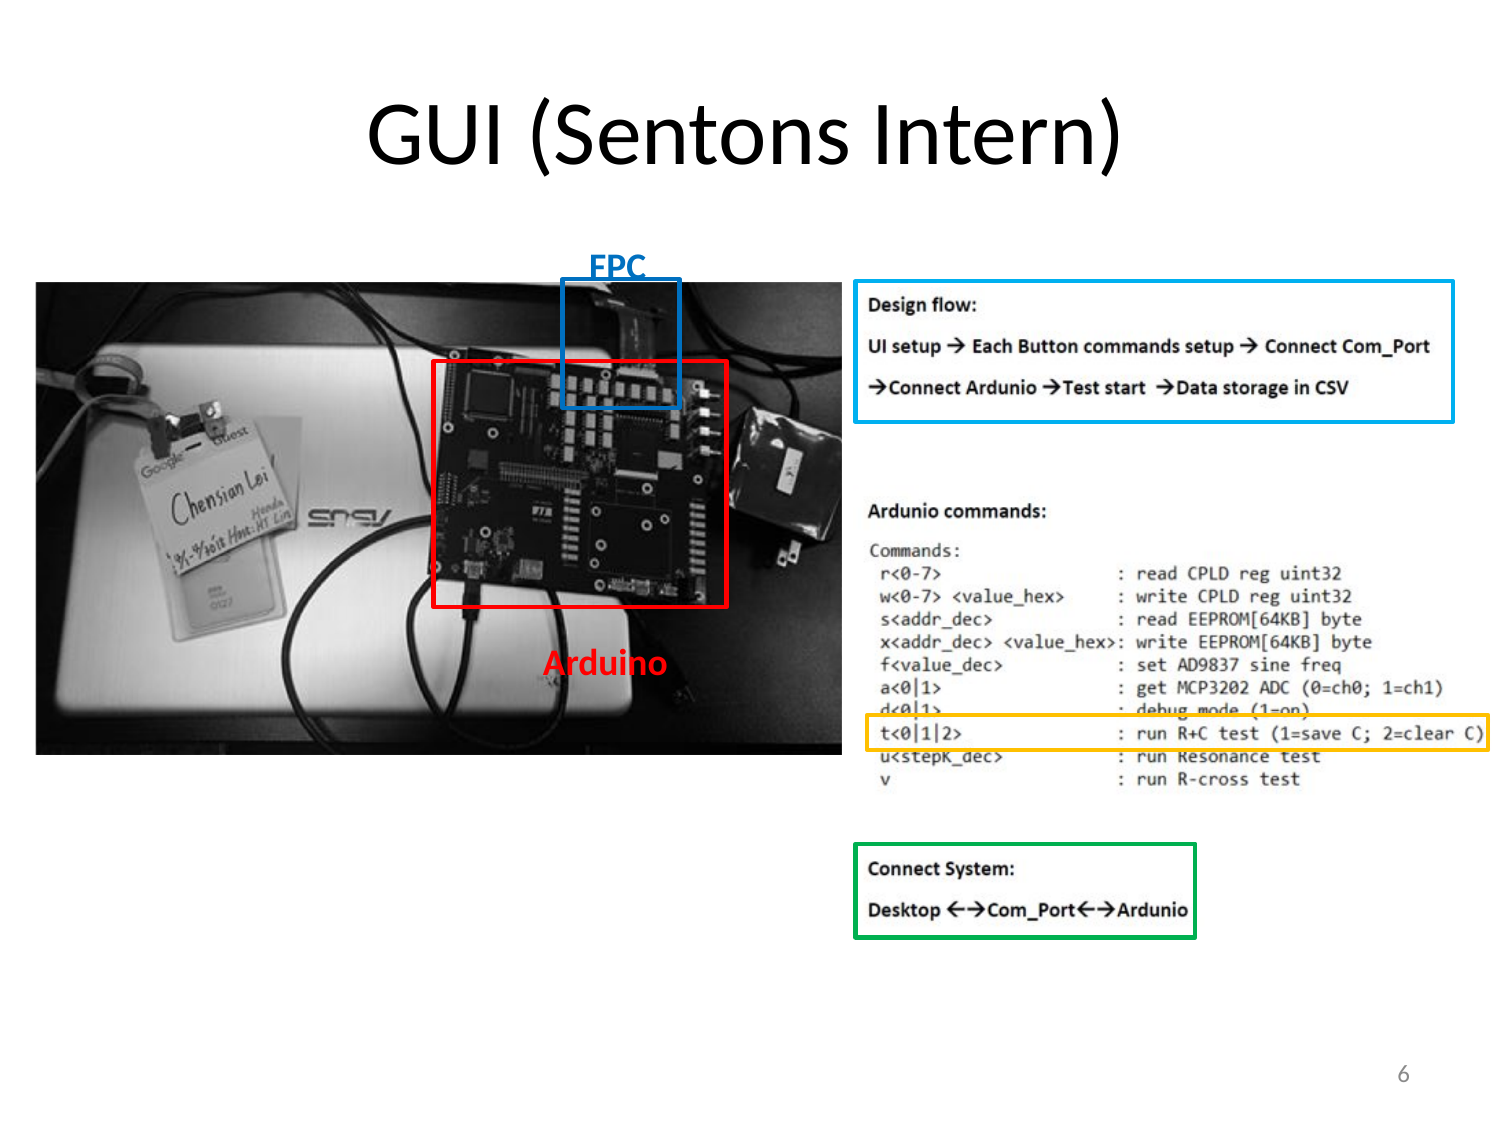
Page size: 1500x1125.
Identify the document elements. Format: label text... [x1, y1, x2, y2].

text_box Arduino [679, 630, 683, 691]
picture [37, 114, 841, 922]
text_box [679, 359, 729, 609]
picture [859, 286, 1450, 419]
slide_number 6 [1074, 1042, 1425, 1103]
picture [853, 286, 1500, 936]
text_box [853, 279, 1455, 285]
title GUI (Sentons Intern) [71, 34, 1422, 223]
